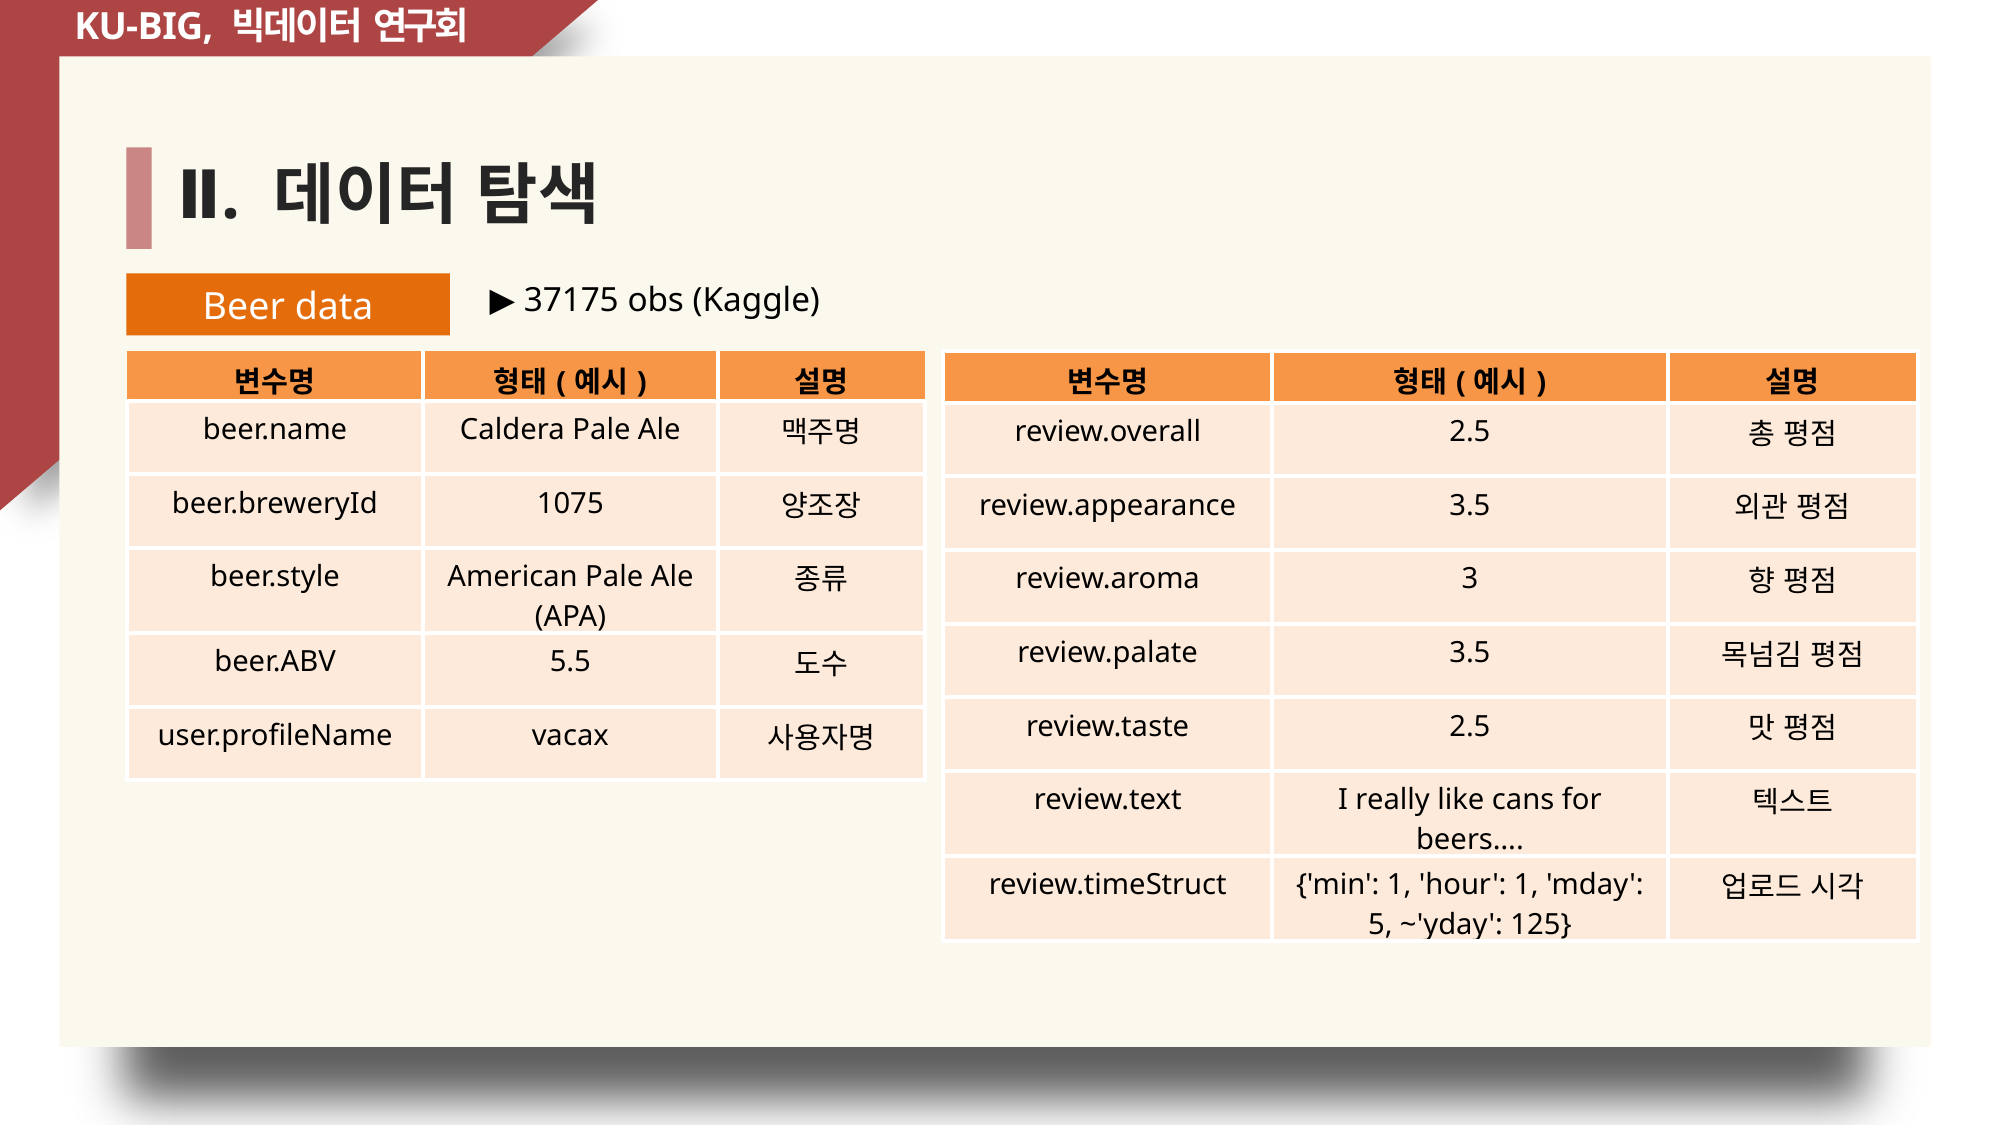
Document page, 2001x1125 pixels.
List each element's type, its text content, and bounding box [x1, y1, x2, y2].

table_cell 3.5 [1274, 626, 1666, 695]
text_box [126, 147, 152, 249]
table_cell 3.5 [1274, 478, 1666, 548]
table_header 형태(예시) [1274, 353, 1666, 401]
table_cell 텍스트 [1670, 773, 1916, 854]
table_cell 총 평점 [1670, 405, 1916, 474]
table_cell review.appearance [945, 478, 1270, 548]
table_cell beer.style [129, 550, 421, 631]
table_cell beer.ABV [129, 635, 421, 705]
table_cell vacax [425, 709, 716, 778]
table_cell 업로드 시각 [1670, 858, 1916, 939]
table_cell {'min': 1, 'hour': 1, 'mday': 5, ~'yday': 125} [1274, 858, 1666, 939]
table_cell 종류 [720, 550, 923, 631]
table_header 형태(예시) [425, 351, 716, 399]
table_cell 3 [1274, 552, 1666, 622]
title Ⅱ. 데이터 탐색 [175, 150, 1614, 341]
table_cell 맛 평점 [1670, 699, 1916, 769]
table_cell 맥주명 [720, 403, 923, 472]
table_cell 2.5 [1274, 699, 1666, 769]
table_cell user.profileName [129, 709, 421, 778]
text_box ▶ 37175 obs (Kaggle) [474, 270, 1118, 326]
table_cell 외관 평점 [1670, 478, 1916, 548]
table_cell 양조장 [720, 476, 923, 546]
table_cell beer.name [129, 403, 421, 472]
picture [0, 108, 1935, 1125]
table_cell review.timeStruct [945, 858, 1270, 939]
table_cell 5.5 [425, 635, 716, 705]
table_cell 목넘김 평점 [1670, 626, 1916, 695]
text_box KU-BIG, 빅데이터 연구회 [72, 0, 476, 48]
table_cell review.palate [945, 626, 1270, 695]
table_header 설명 [720, 351, 925, 399]
table_cell American Pale Ale (APA) [425, 550, 716, 631]
table_cell beer.breweryId [129, 476, 421, 546]
table_cell 향 평점 [1670, 552, 1916, 622]
table_header 설명 [1670, 353, 1916, 401]
table_cell 사용자명 [720, 709, 923, 778]
table_cell 1075 [425, 476, 716, 546]
table_cell review.overall [945, 405, 1270, 474]
picture [534, 0, 645, 56]
table_cell review.text [945, 773, 1270, 854]
table_cell review.aroma [945, 552, 1270, 622]
table_cell 2.5 [1274, 405, 1666, 474]
table_cell review.taste [945, 699, 1270, 769]
text_box Beer data [124, 271, 452, 337]
table_cell 도수 [720, 635, 923, 705]
table_cell Caldera Pale Ale [425, 403, 716, 472]
table_header 변수명 [127, 351, 421, 399]
table_cell I really like cans for beers…. [1274, 773, 1666, 854]
table_header 변수명 [945, 353, 1270, 401]
